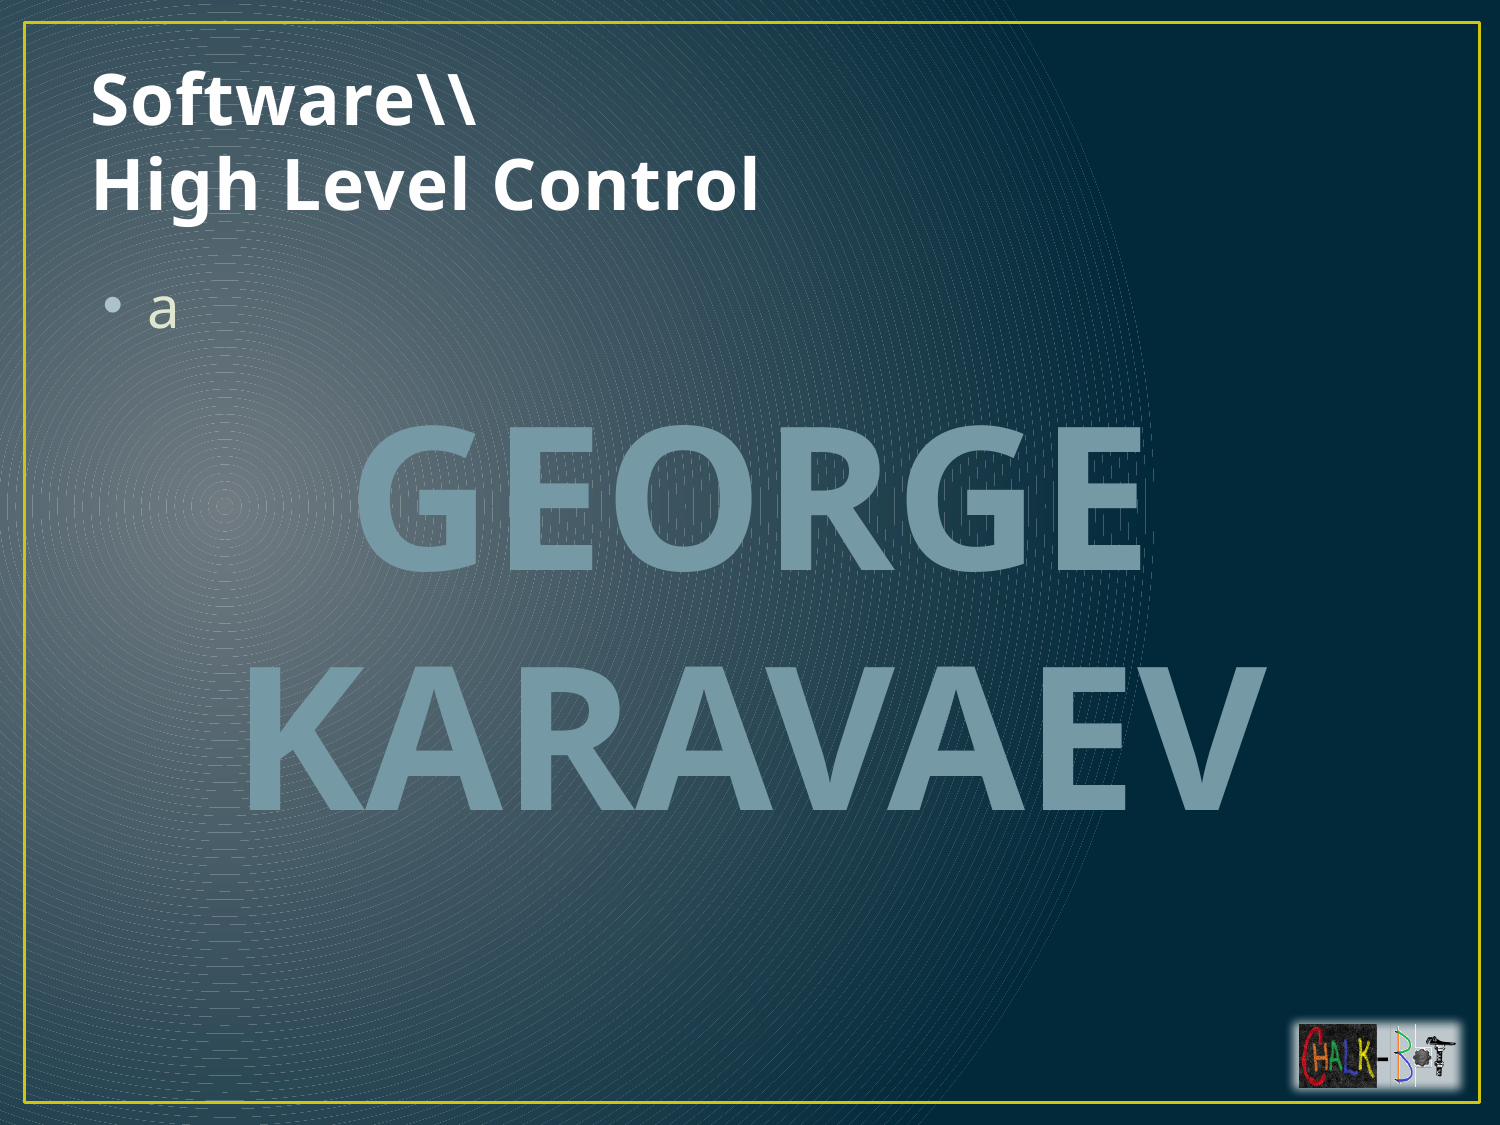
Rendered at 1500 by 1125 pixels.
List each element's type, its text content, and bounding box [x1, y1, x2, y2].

title Software\\ High Level Control [75, 45, 1425, 233]
list a [87, 262, 750, 1005]
text_box George karavaev [162, 362, 1338, 858]
picture [1299, 1024, 1456, 1088]
